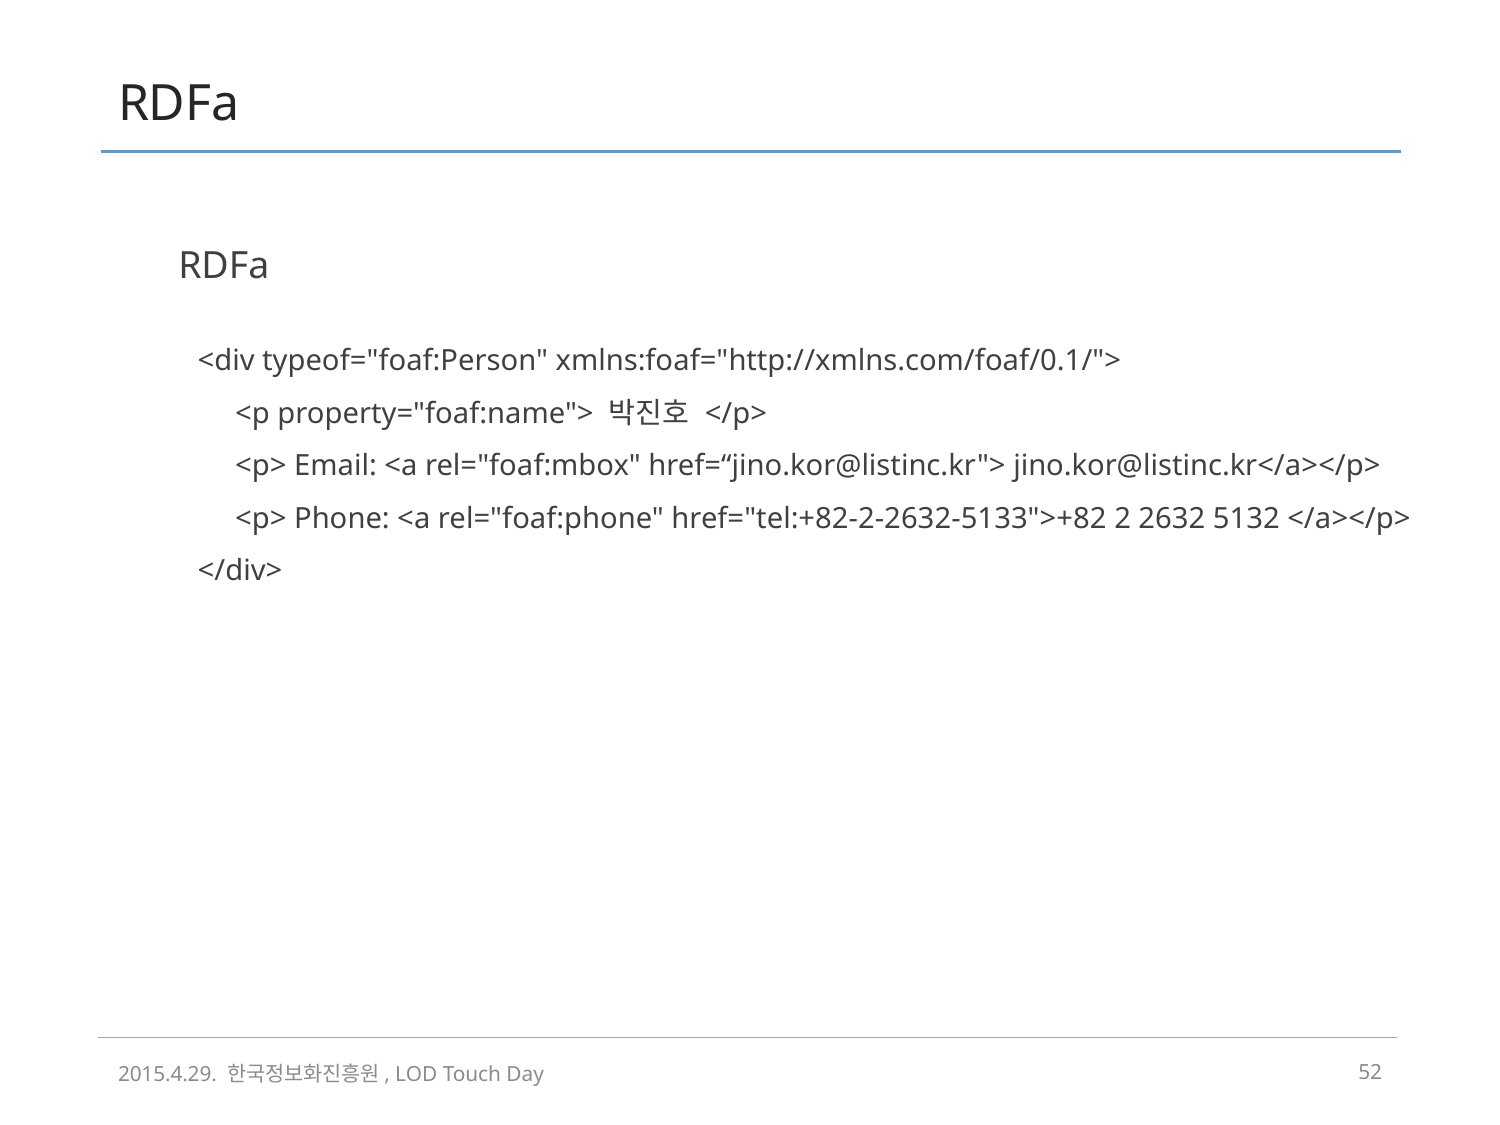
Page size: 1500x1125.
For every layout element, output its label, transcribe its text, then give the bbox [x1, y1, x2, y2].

title RDFa [103, 59, 1397, 149]
footer 2015.4.29. 한국정보화진흥원, LOD Touch Day [103, 1042, 1004, 1103]
text_box <div typeof="foaf:Person" xmlns:foaf="http://xmlns.com/foaf/0.1/"> <p property="foaf:name"> 박진호 </p> <p> Email: <a rel="foaf:mbox" href=“jino.kor@listinc.kr"> jino.kor@listinc.kr</a></p> <p> Phone: <a rel="foaf:phone" href="tel:+82-2-2632-5133">+82 2 2632 5132 </a></p> </div> [182, 316, 1447, 594]
text_box RDFa [163, 234, 285, 294]
slide_number 51 [1059, 1042, 1397, 1103]
